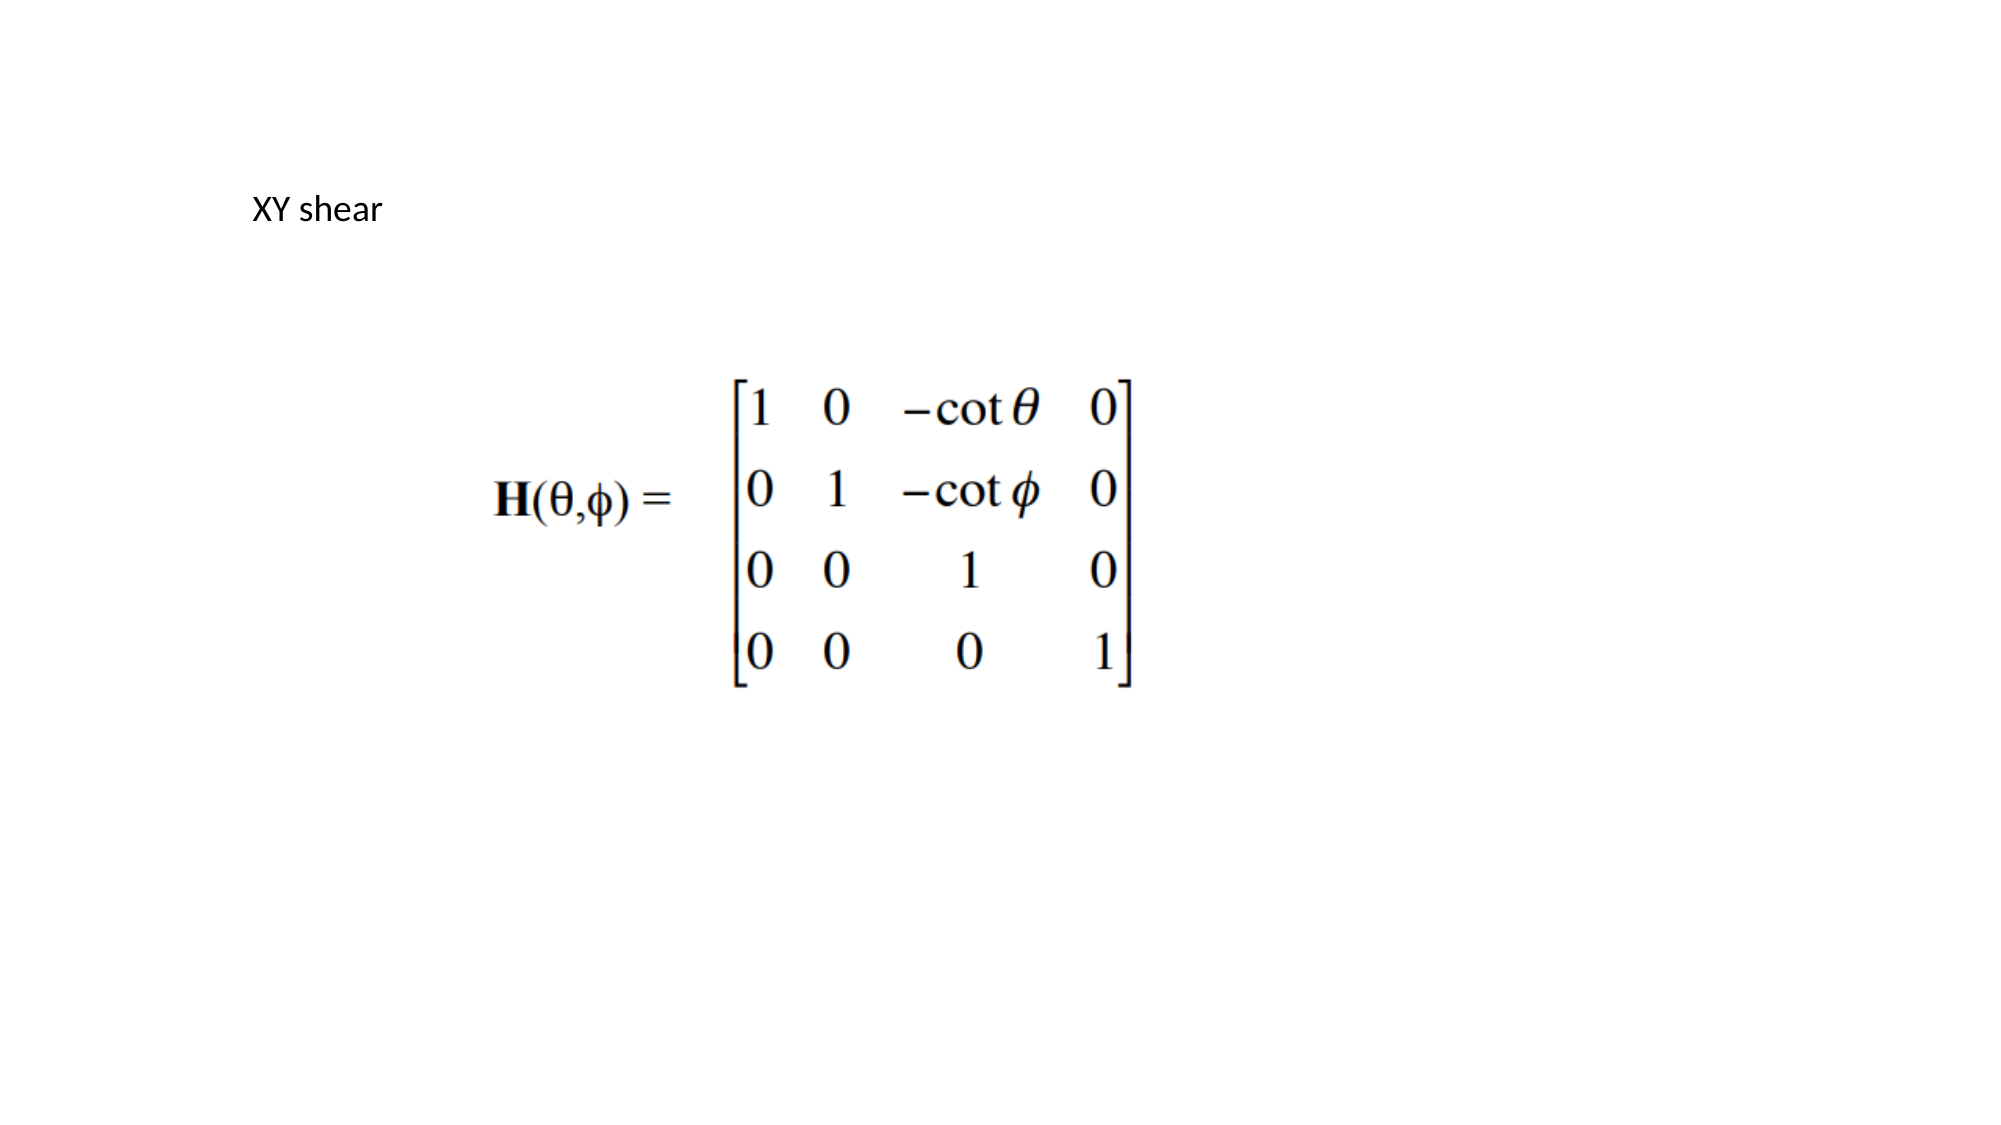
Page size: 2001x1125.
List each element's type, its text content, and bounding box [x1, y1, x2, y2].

picture [440, 361, 1208, 735]
text_box XY shear [237, 176, 399, 236]
